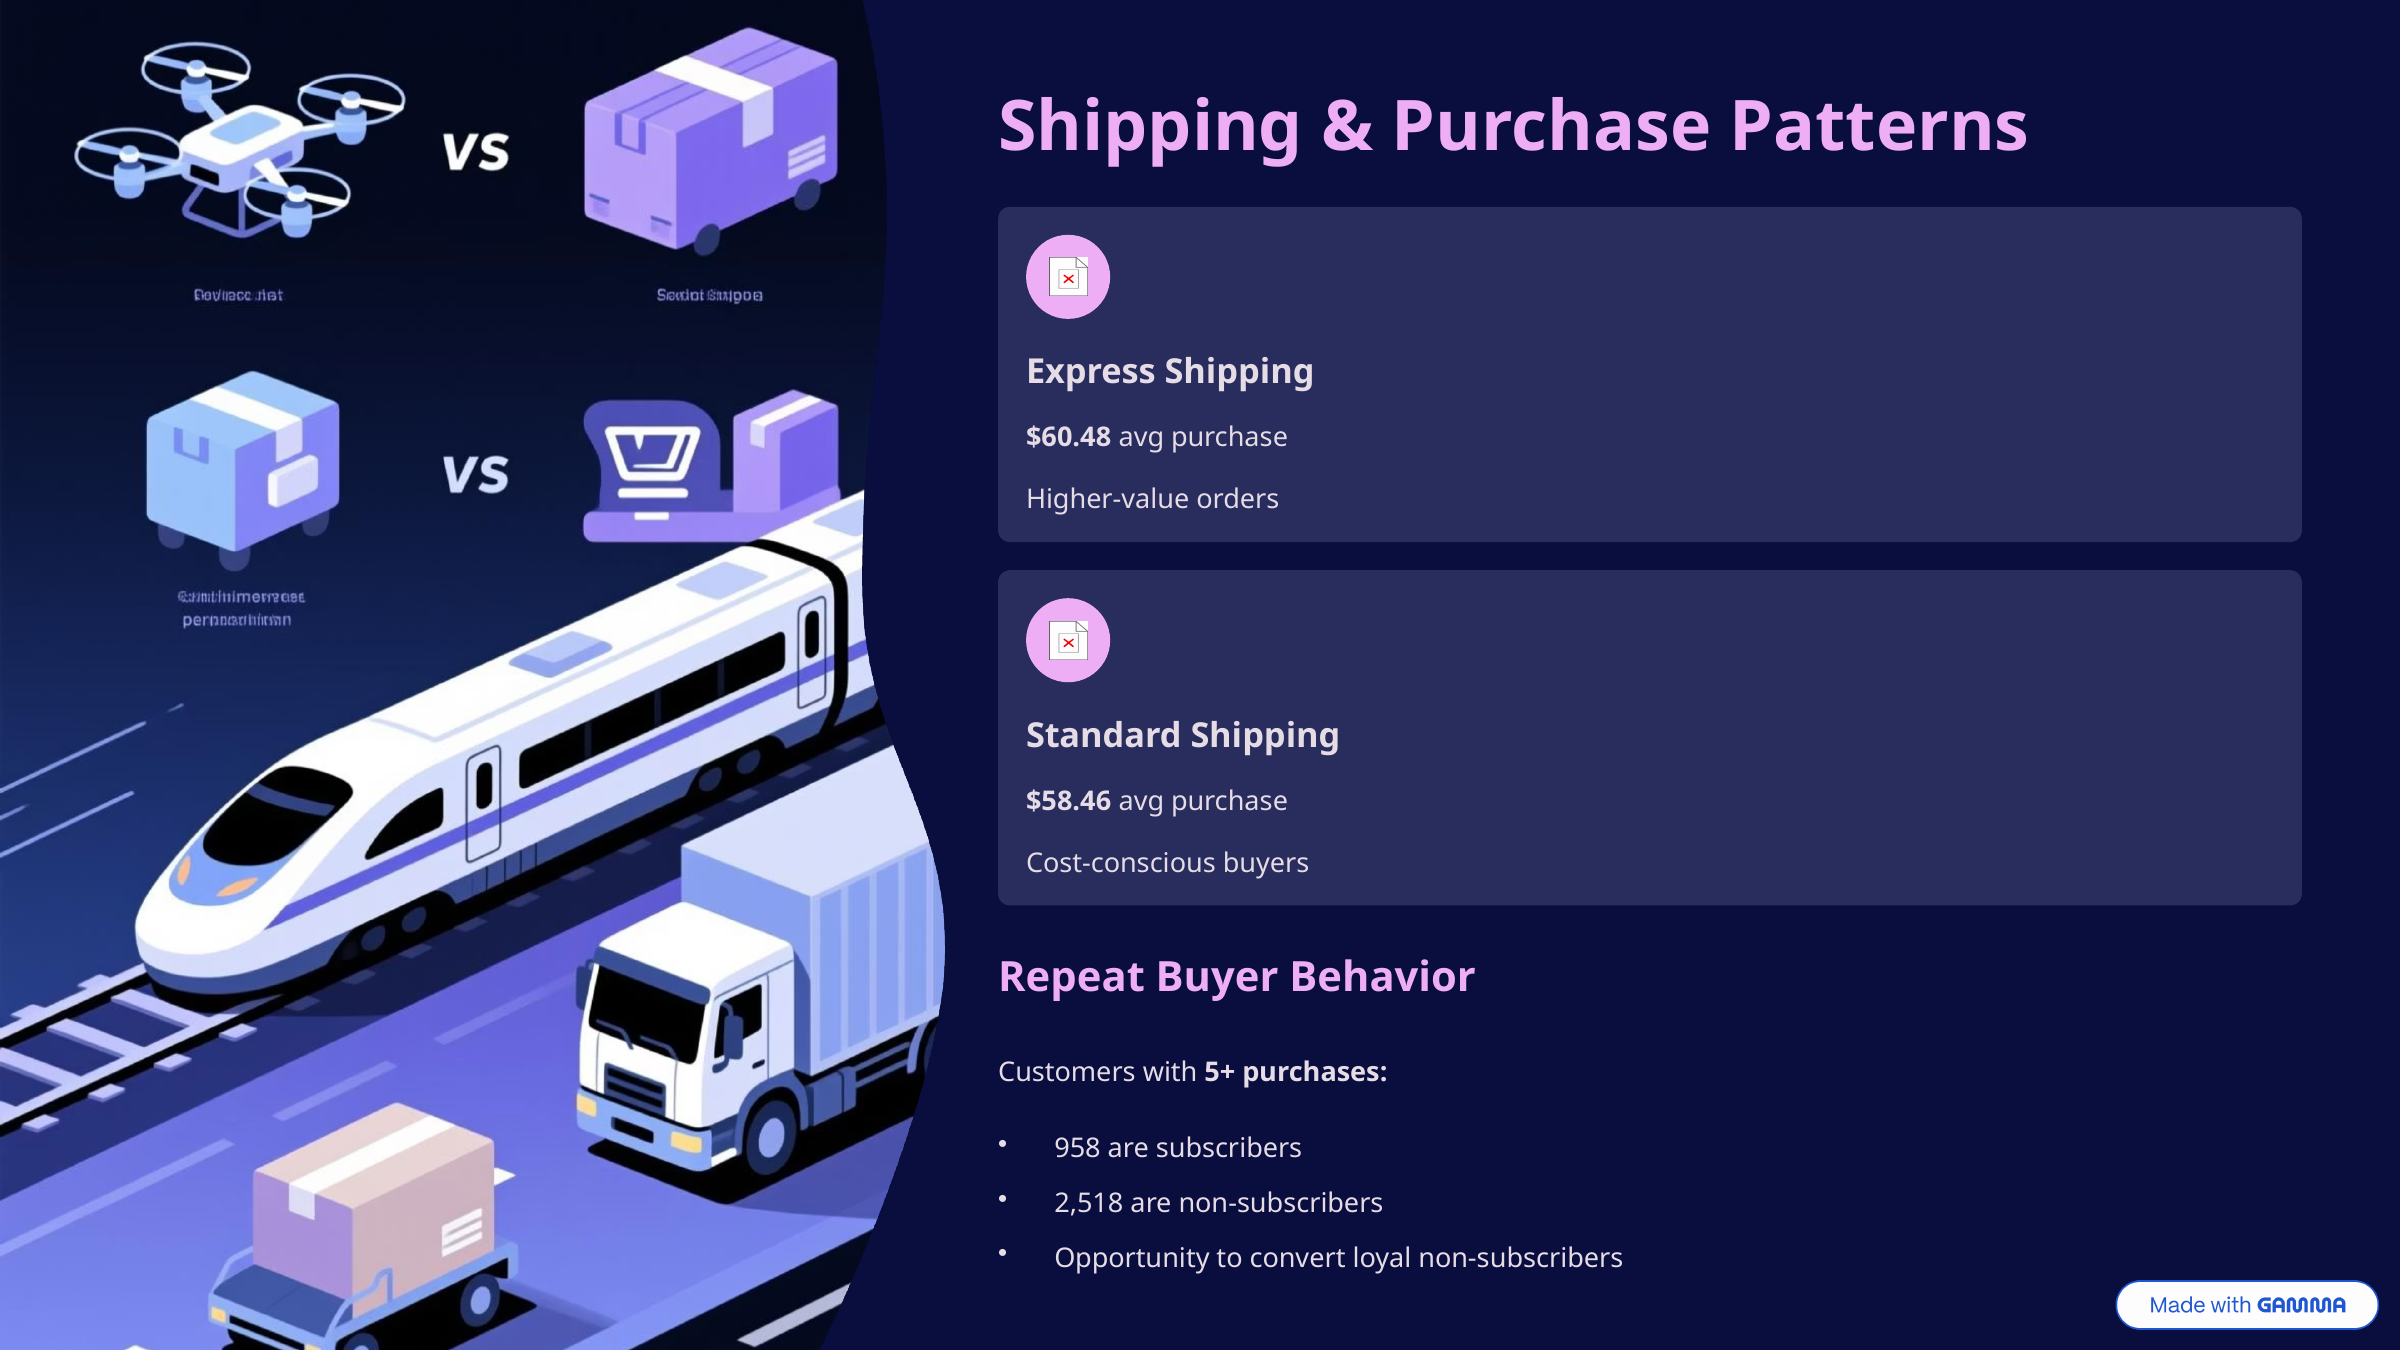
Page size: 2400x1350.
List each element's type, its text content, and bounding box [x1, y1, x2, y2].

text_box 2,518 are non-subscribers [998, 1173, 2302, 1219]
text_box [998, 570, 2302, 906]
text_box [998, 206, 2302, 543]
text_box $60.48 avg purchase [1026, 407, 2274, 453]
text_box Shipping & Purchase Patterns [998, 77, 2036, 165]
text_box Higher-value orders [1026, 469, 2274, 515]
text_box 958 are subscribers [998, 1118, 2302, 1164]
picture [1049, 257, 1088, 296]
text_box Cost-conscious buyers [1026, 832, 2274, 878]
text_box [1026, 598, 1111, 683]
text_box Repeat Buyer Behavior [998, 947, 1476, 1001]
text_box Standard Shipping [1026, 710, 1377, 755]
text_box $58.46 avg purchase [1026, 770, 2274, 816]
picture [1049, 621, 1088, 660]
text_box Express Shipping [1026, 347, 1377, 391]
picture [0, 0, 945, 1350]
text_box [1026, 234, 1111, 319]
text_box Customers with 5+ purchases: [998, 1042, 2302, 1087]
text_box Opportunity to convert loyal non-subscribers [998, 1227, 2302, 1273]
picture [2106, 1271, 2389, 1339]
